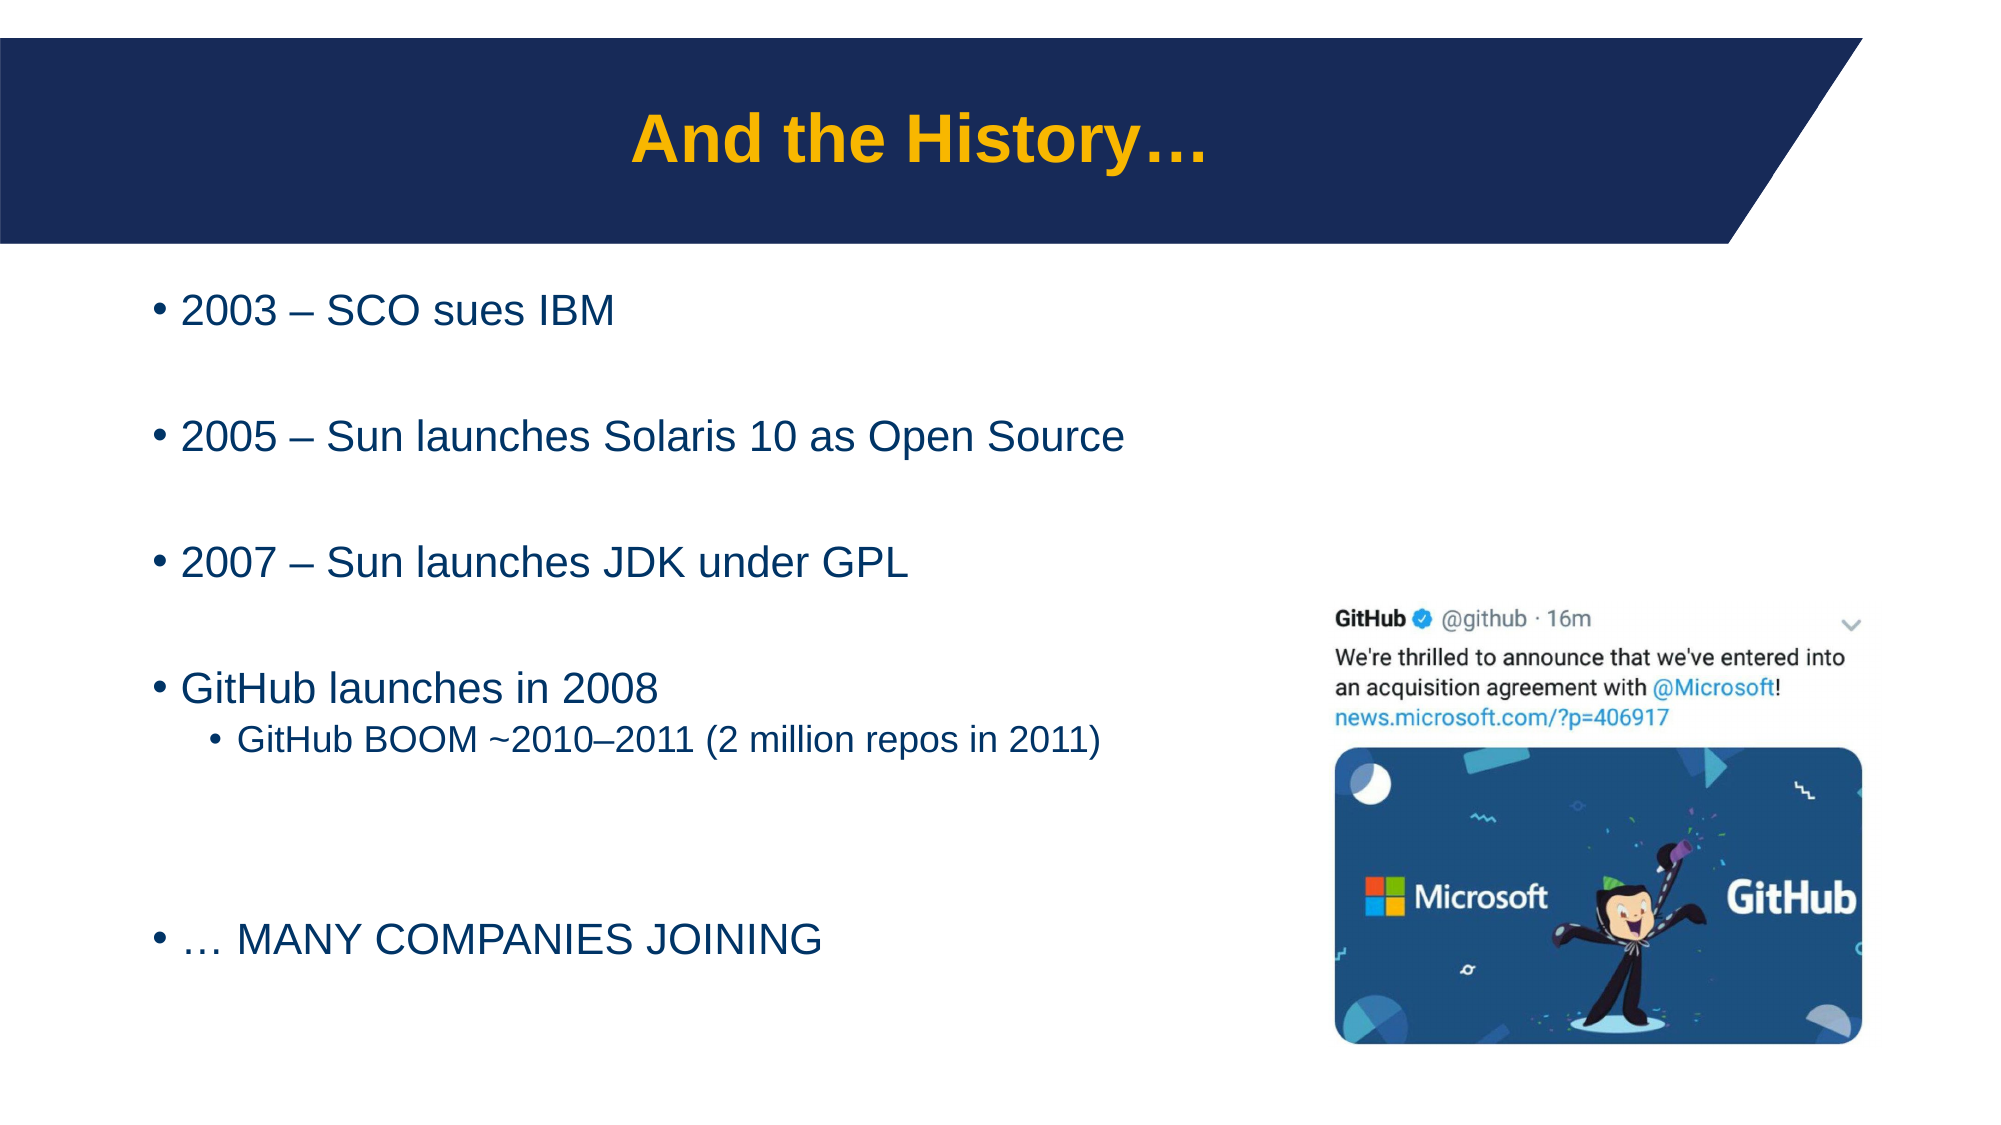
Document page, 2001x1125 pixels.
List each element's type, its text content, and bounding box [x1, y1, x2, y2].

title And the History… [137, 59, 1724, 221]
picture [1328, 601, 1882, 1048]
picture [0, 38, 1863, 244]
list 2003 – SCO sues IBM 2005 – Sun launches Solaris 10 as Open Source 2007 – Sun launches JDK under GPL GitHub launches in 2008 GitHub BOOM ~2010–2011 (2 million repos in 2011) … MANY COMPANIES JOINING [137, 280, 1724, 1048]
